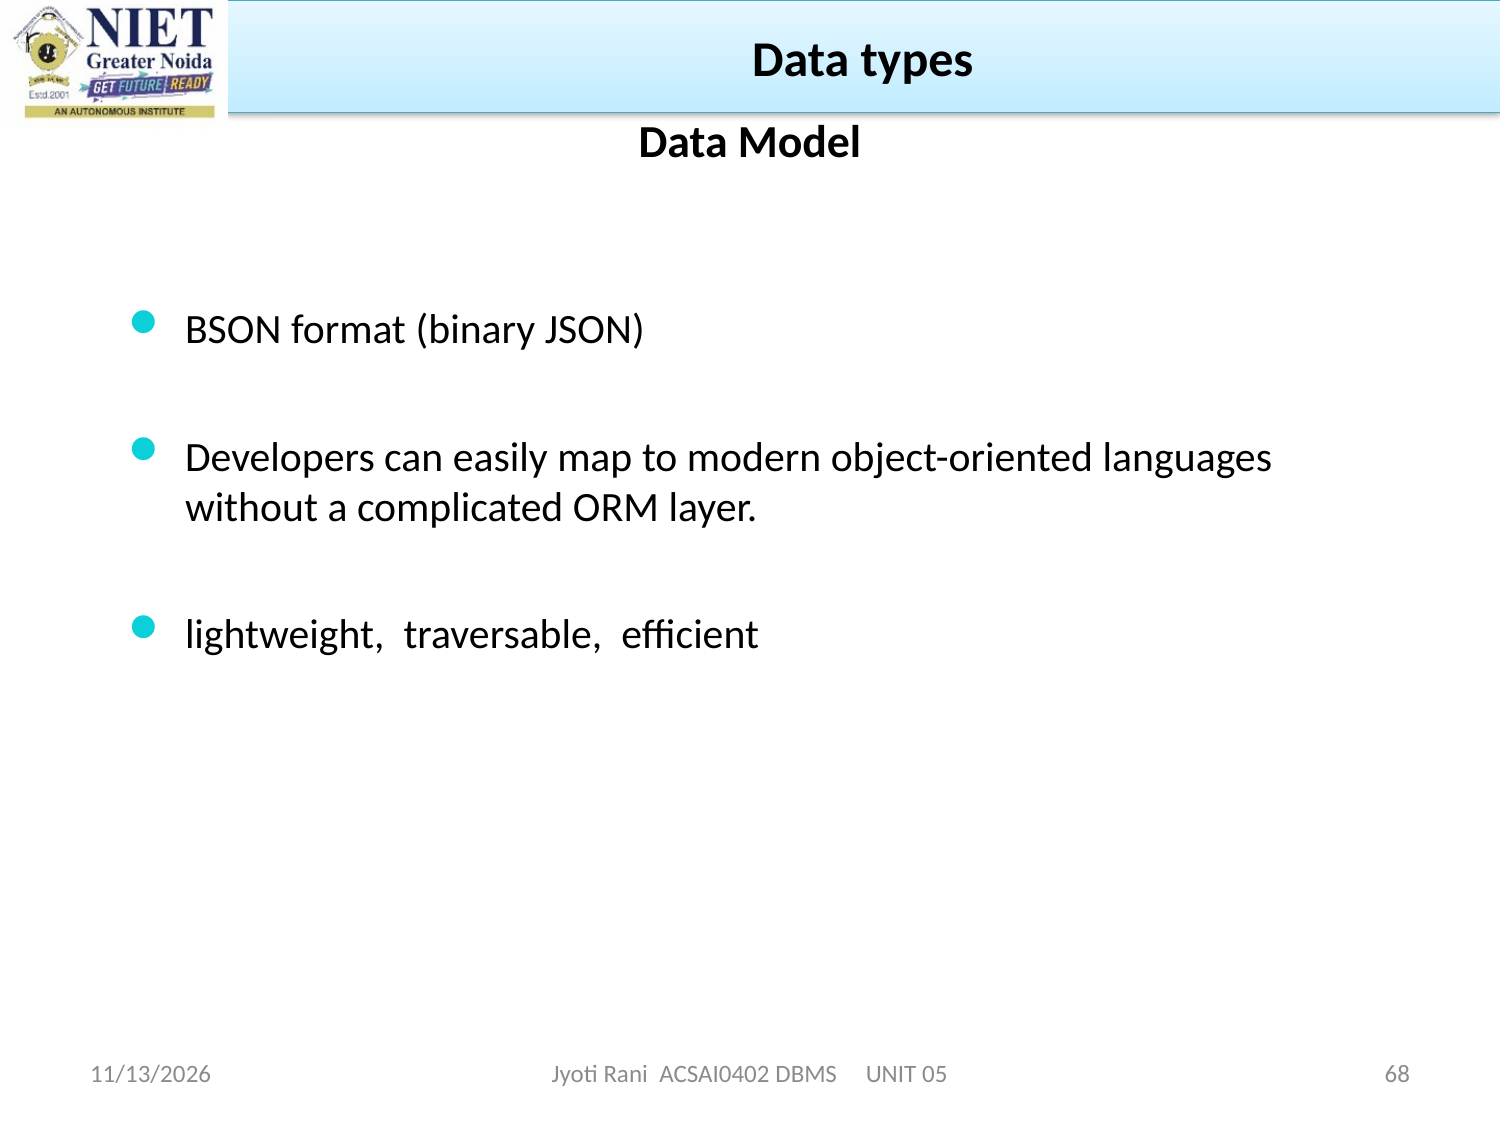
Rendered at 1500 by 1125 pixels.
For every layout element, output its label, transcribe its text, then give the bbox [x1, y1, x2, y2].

title Data Model [75, 120, 1425, 233]
slide_number 68 [1074, 1042, 1425, 1103]
footer Jyoti Rani ACSAI0402 DBMS UNIT 05 [512, 1042, 988, 1103]
list BSON format (binary JSON) Developers can easily map to modern object-oriented languages without a complicated ORM layer. lightweight, traversable, efficient [113, 294, 1397, 1006]
text_box Data types [231, 0, 1500, 113]
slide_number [75, 1042, 425, 1103]
picture [0, 0, 228, 130]
